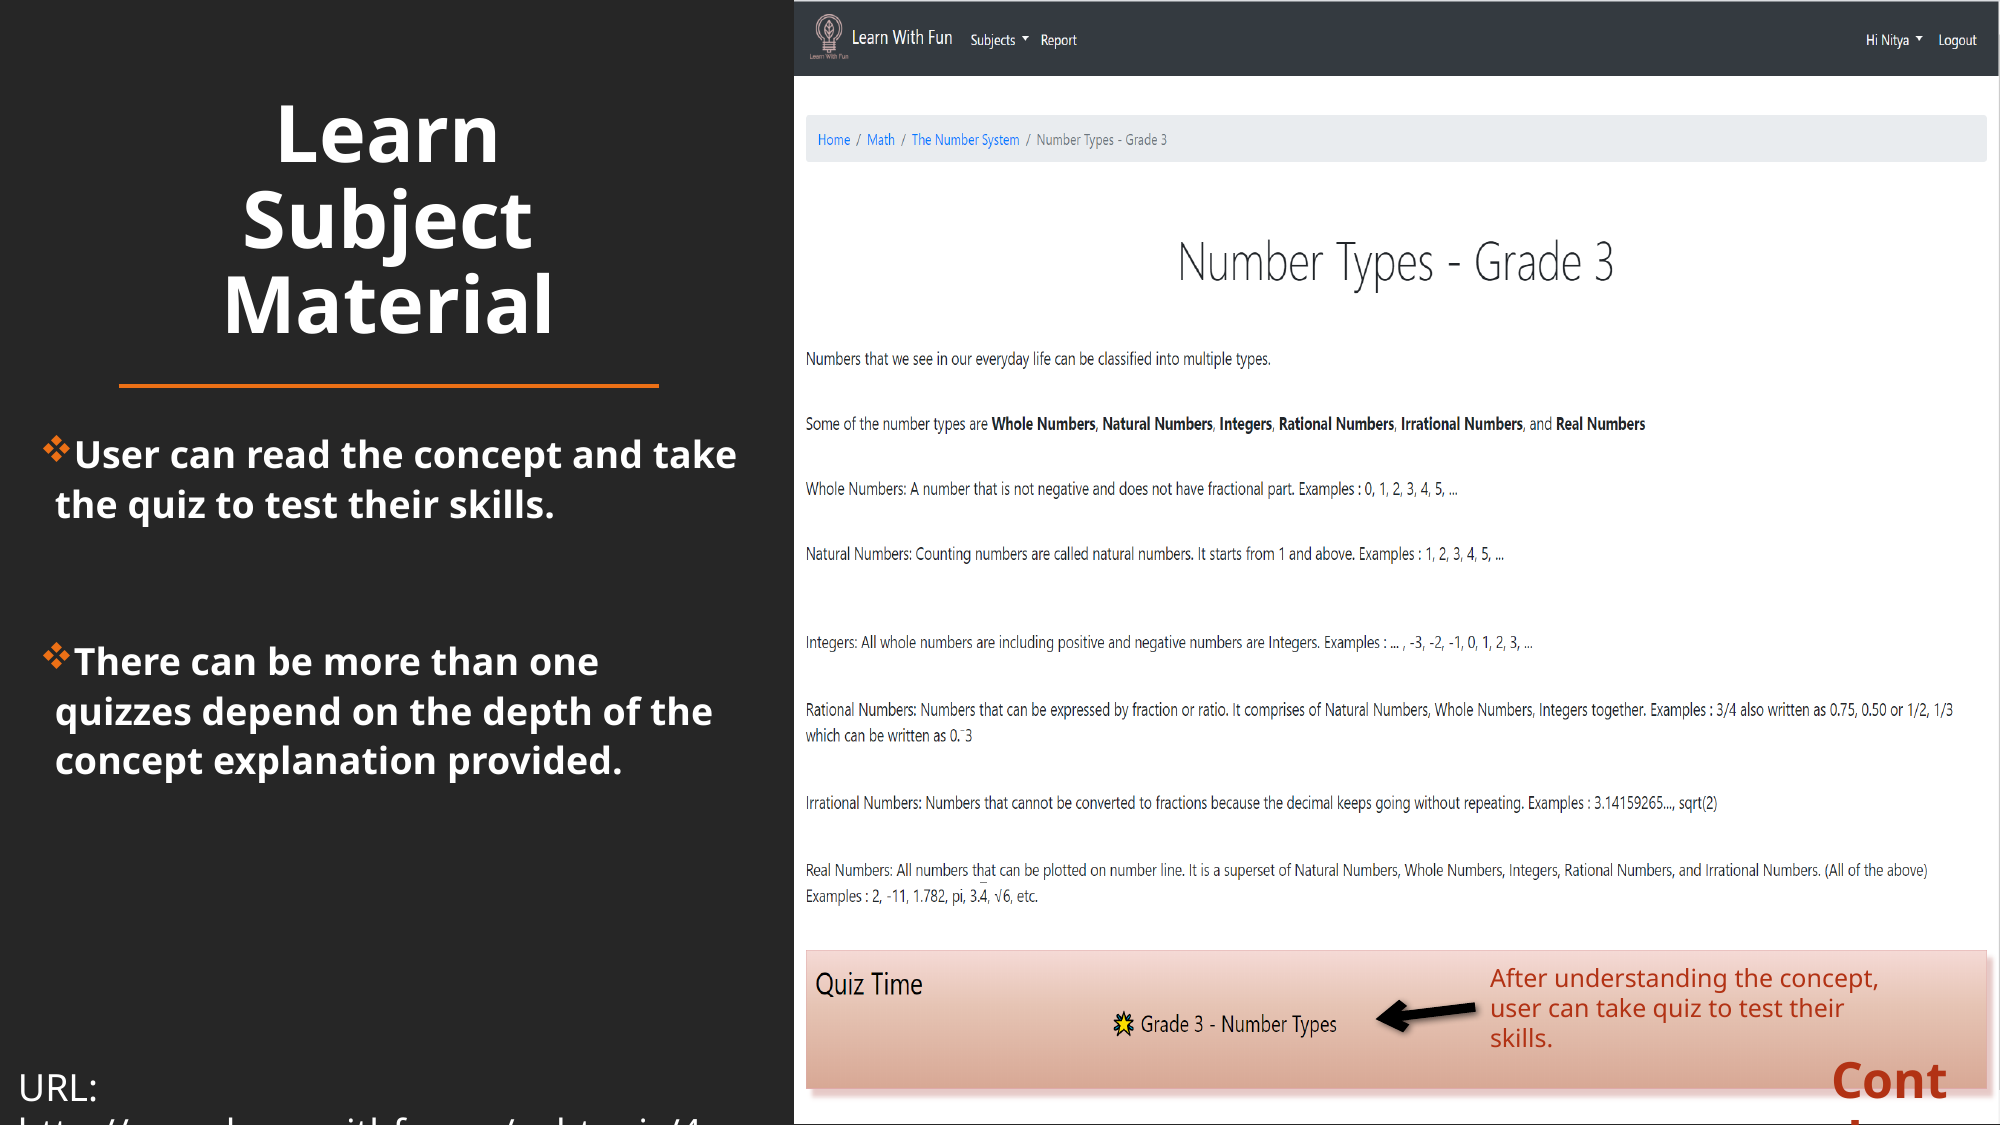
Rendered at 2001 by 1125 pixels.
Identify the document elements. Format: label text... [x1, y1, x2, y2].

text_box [1375, 992, 1476, 1020]
picture [794, 0, 2000, 1125]
list User can read the concept and take the quiz to test their skills. There can be more than one quizzes depend on the depth of the concept explanation provided. [39, 419, 745, 827]
title Learn Subject Material [105, 84, 672, 359]
text_box [0, 0, 793, 1125]
text_box URL: http://www.learnwithfun.ca/subtopic/4 [3, 1056, 745, 1125]
